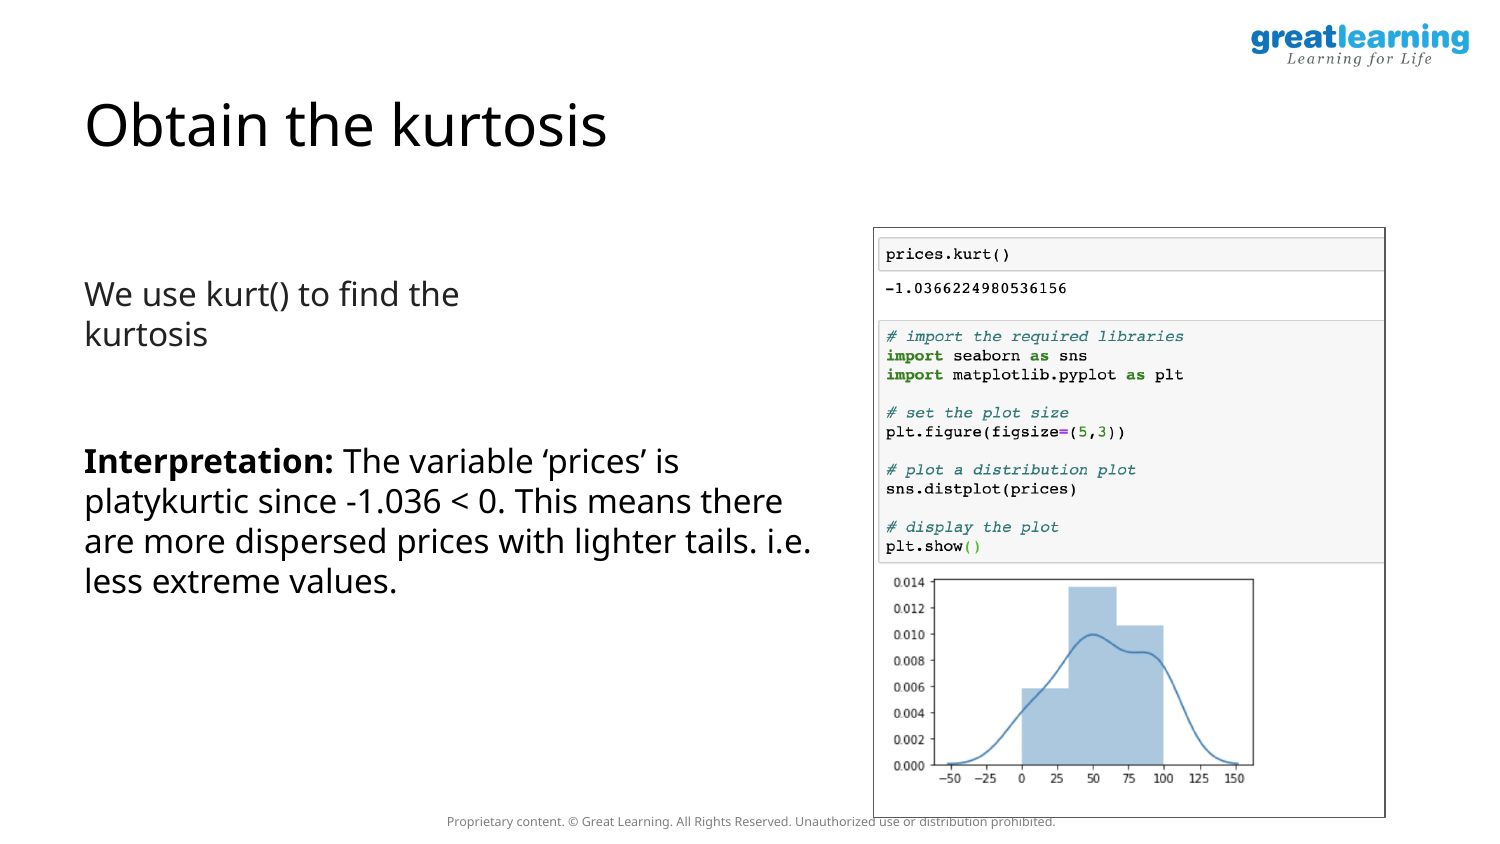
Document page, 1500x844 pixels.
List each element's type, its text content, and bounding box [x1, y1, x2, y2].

title Obtain the kurtosis [69, 72, 1175, 167]
picture [1251, 23, 1469, 67]
text_box We use kurt() to find the kurtosis [69, 257, 595, 353]
text_box Interpretation: The variable ‘prices’ is platykurtic since -1.036 < 0. This means there are more dispersed prices with lighter tails. i.e. less extreme values. [69, 425, 851, 681]
picture [873, 227, 1385, 817]
